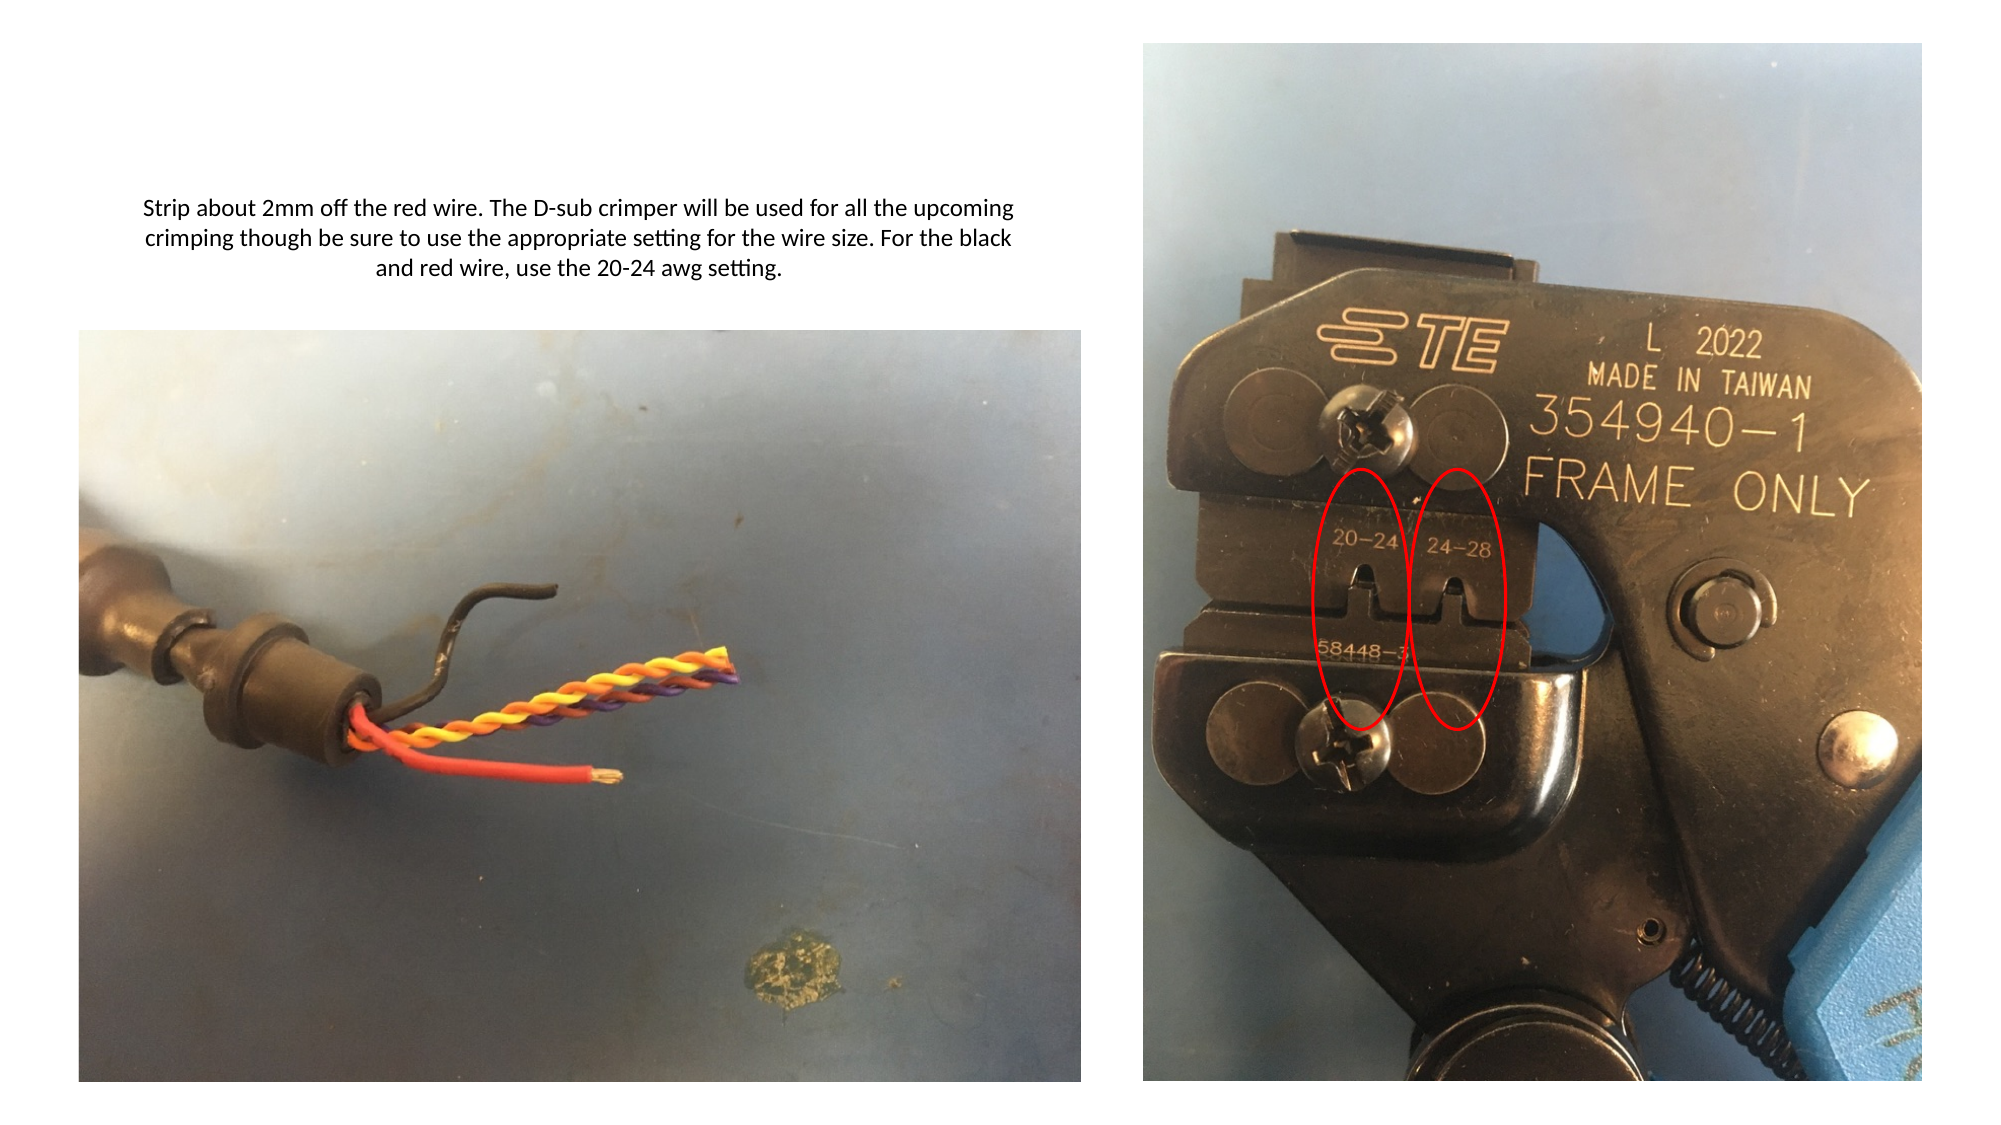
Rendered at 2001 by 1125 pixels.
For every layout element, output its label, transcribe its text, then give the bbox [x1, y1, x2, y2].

text_box Strip about 2mm off the red wire. The D-sub crimper will be used for all the upcoming crimping though be sure to use the appropriate setting for the wire size. For the black and red wire, use the 20-24 awg setting. [112, 184, 1047, 289]
picture [1143, 43, 1922, 1081]
picture [80, 204, 1080, 1125]
